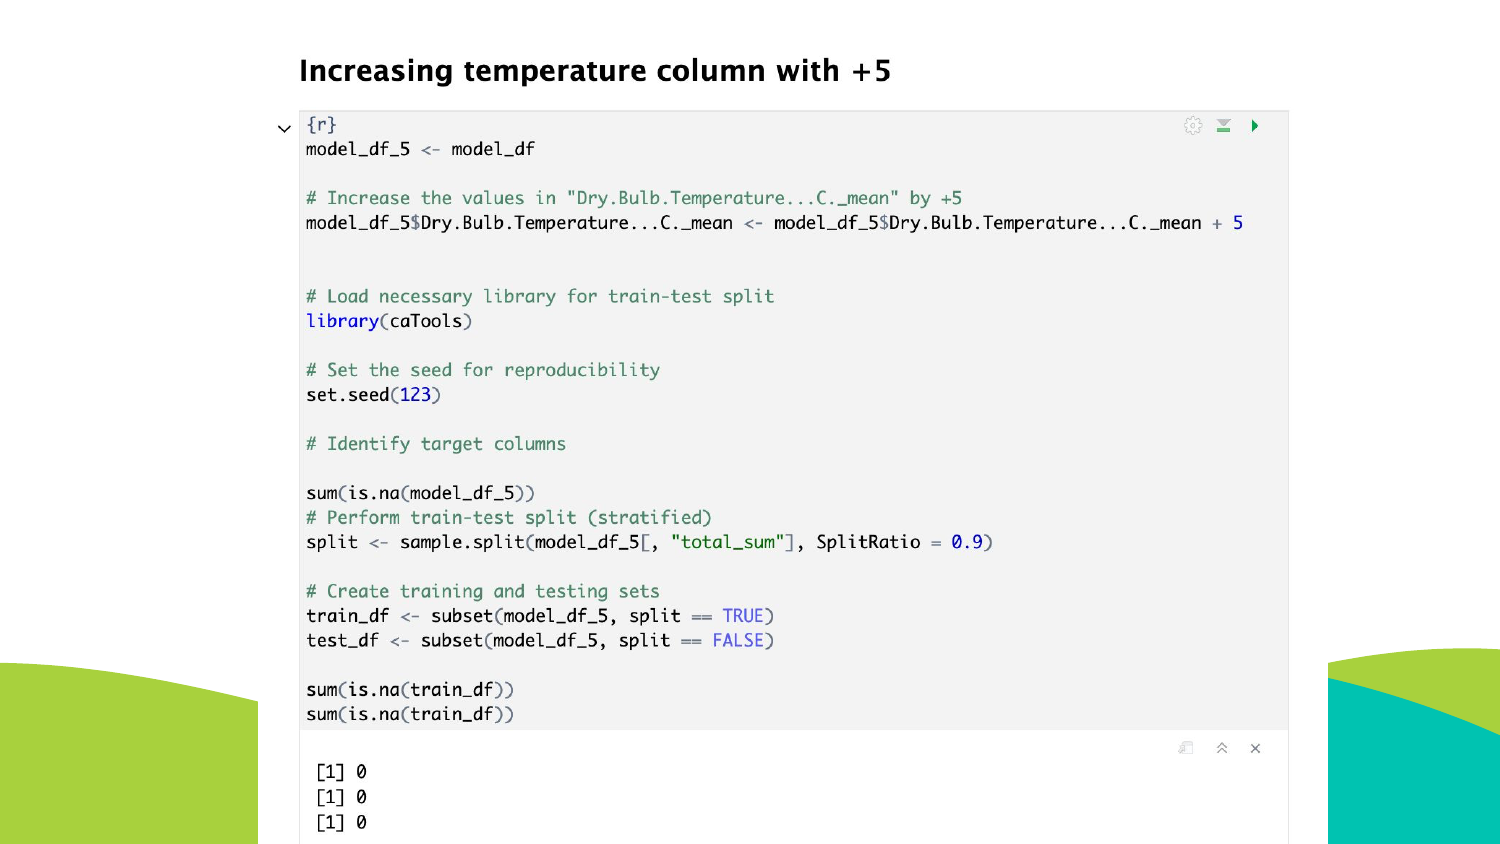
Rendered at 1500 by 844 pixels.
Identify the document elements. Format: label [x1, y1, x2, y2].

picture [257, 36, 1328, 844]
